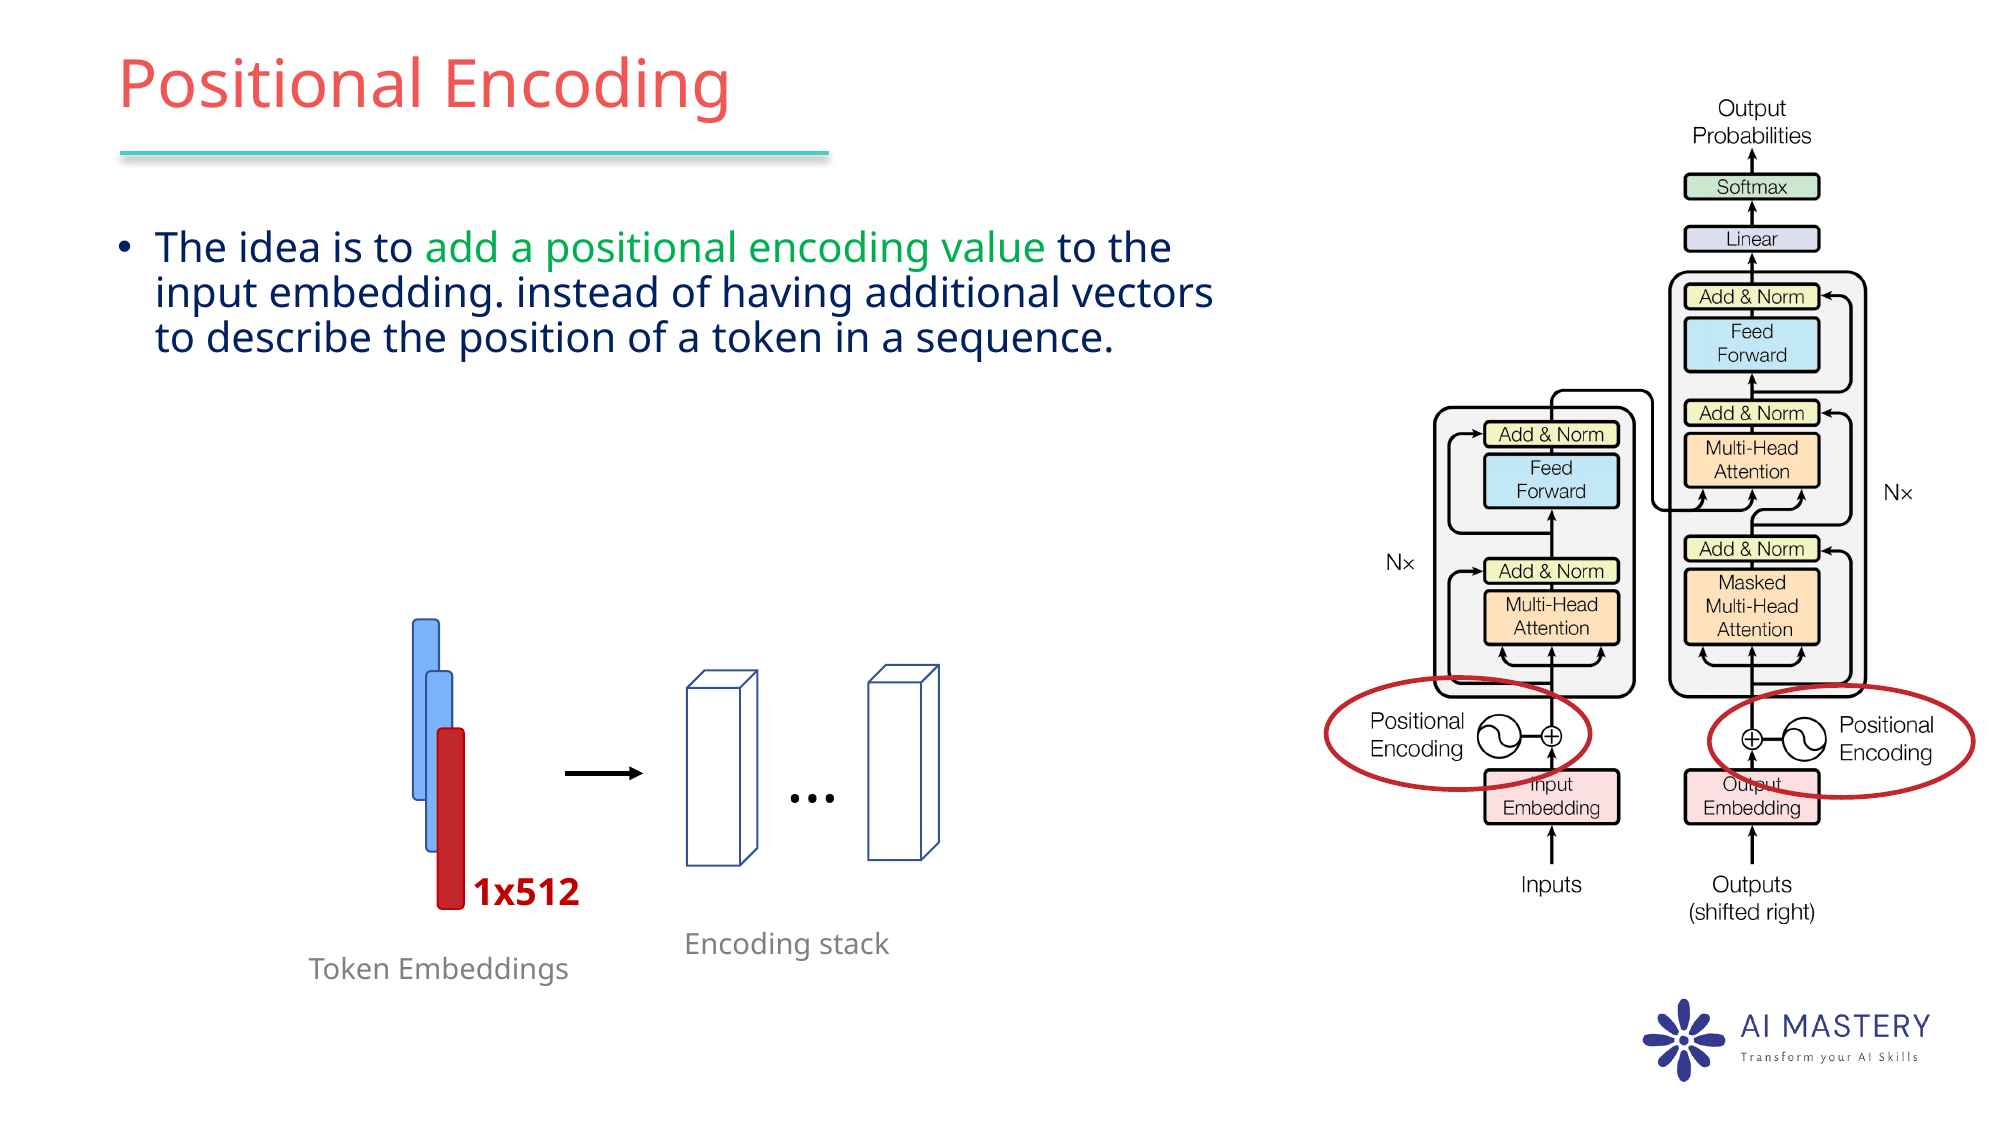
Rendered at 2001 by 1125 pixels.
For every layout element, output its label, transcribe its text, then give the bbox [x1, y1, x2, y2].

text_box Encoding stack [619, 918, 962, 969]
text_box [436, 727, 465, 910]
text_box [425, 670, 454, 853]
picture [1342, 73, 2000, 1125]
text_box Token Embeddings [267, 943, 611, 993]
text_box [1629, 984, 1710, 1097]
text_box [685, 669, 759, 867]
text_box [1325, 705, 1342, 762]
title Positional Encoding [102, 0, 1828, 195]
text_box [867, 663, 940, 862]
text_box [1961, 716, 1975, 767]
text_box … [695, 728, 931, 824]
text_box [411, 618, 441, 801]
text_box 1x512 [457, 860, 595, 920]
list The idea is to add a positional encoding value to the input embedding. instead of having additional vectors to describe the position of a token in a sequence. [102, 218, 1250, 1098]
